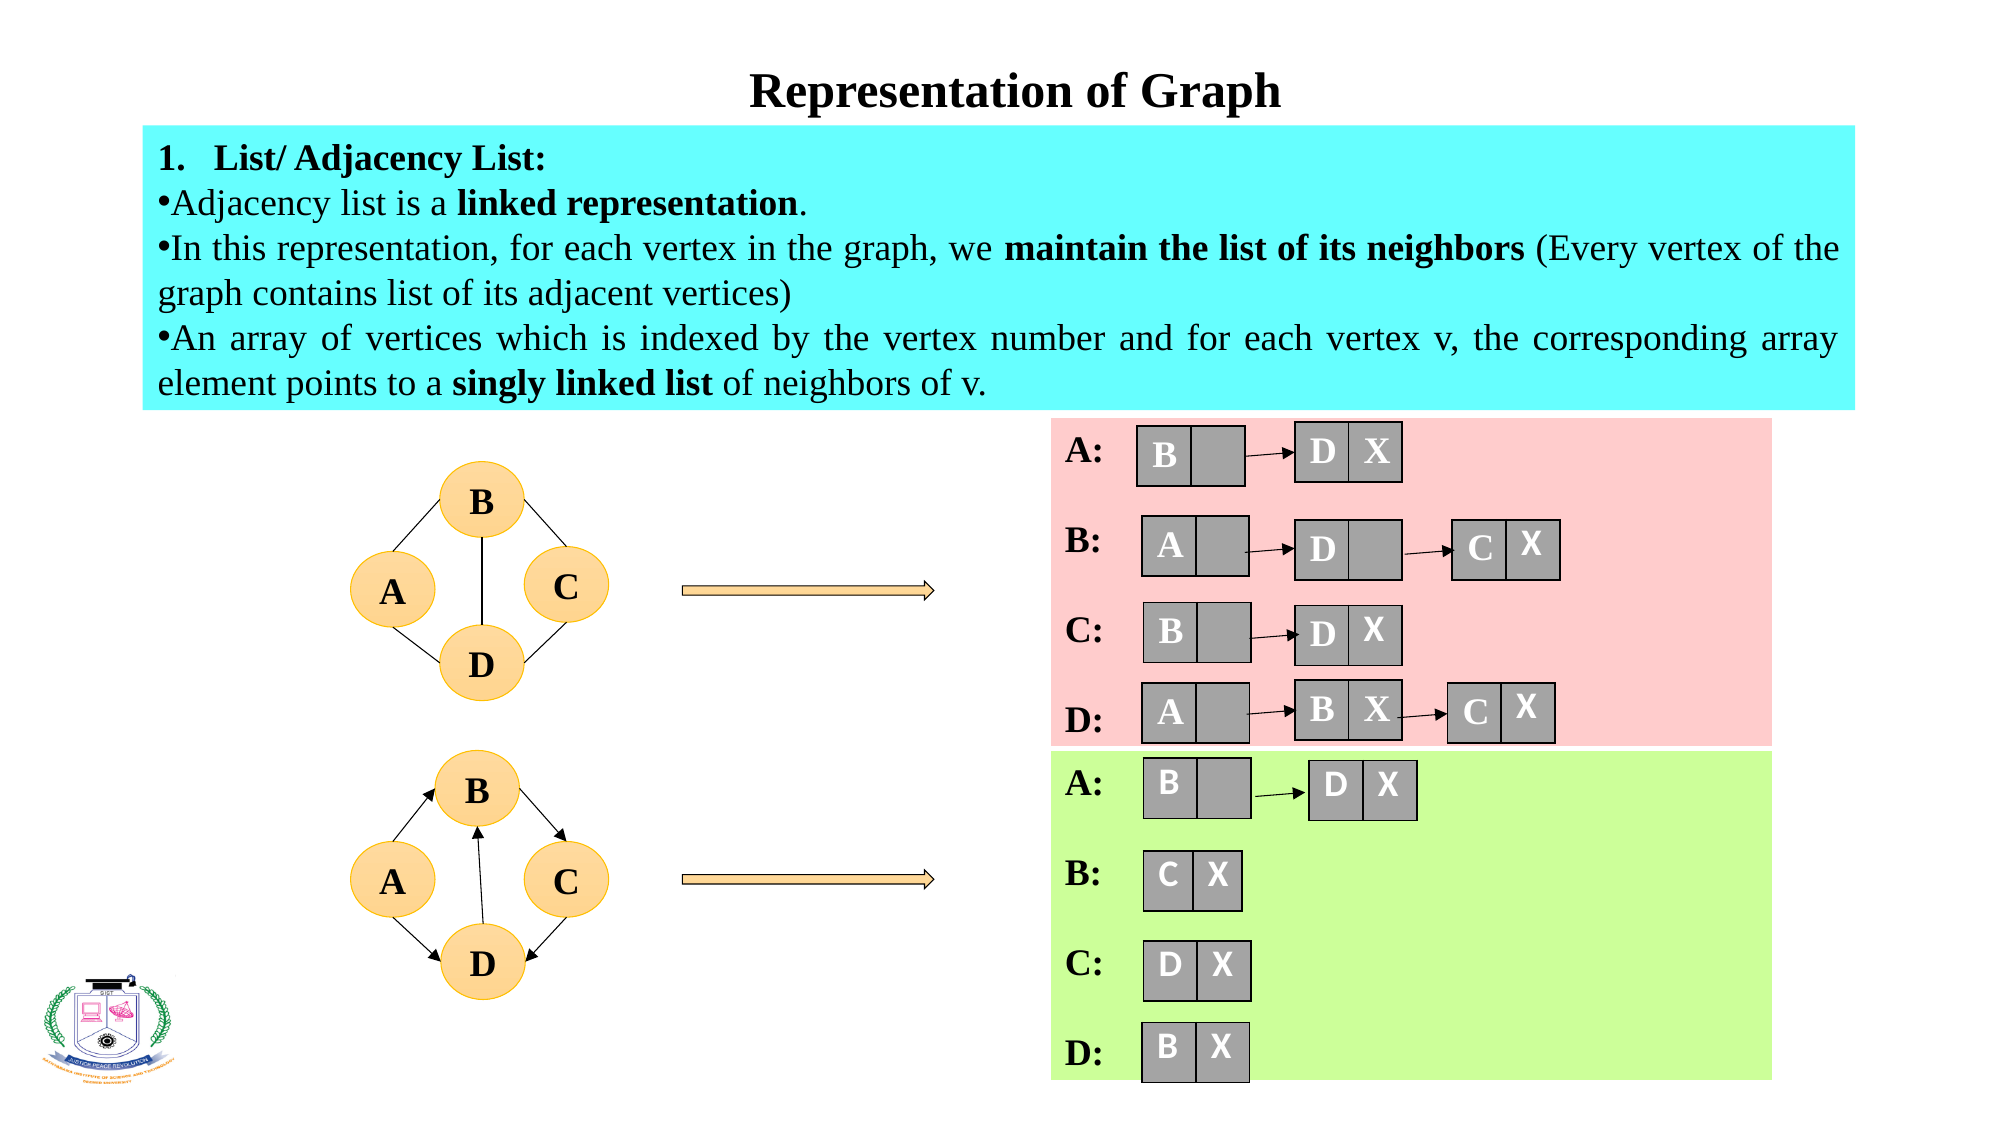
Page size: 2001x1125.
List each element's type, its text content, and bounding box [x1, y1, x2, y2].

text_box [392, 499, 440, 552]
text_box A: B: C: D: [1050, 417, 1773, 747]
table_header X [1349, 606, 1401, 665]
table_header B [1144, 603, 1196, 662]
table_header [1192, 427, 1244, 485]
table_header B [1144, 759, 1196, 818]
table_header B [1296, 681, 1348, 739]
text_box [1244, 452, 1295, 457]
text_box B [439, 461, 525, 538]
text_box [1255, 792, 1306, 797]
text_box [1249, 634, 1300, 639]
table_header [1197, 517, 1248, 575]
table_header C [1144, 852, 1192, 910]
text_box D [439, 624, 525, 702]
table_header C [1453, 521, 1505, 579]
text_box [1397, 713, 1448, 718]
table_header B [1143, 1023, 1195, 1082]
table_header X [1198, 942, 1250, 1000]
table_header D [1144, 942, 1196, 1000]
text_box A [350, 550, 436, 628]
table_header A [1143, 684, 1195, 742]
picture [32, 971, 176, 1088]
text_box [392, 627, 440, 663]
table_header X [1194, 852, 1241, 910]
text_box B [434, 749, 520, 827]
text_box C [523, 546, 610, 623]
table_header X [1364, 761, 1416, 820]
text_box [392, 788, 436, 842]
table_header [1198, 759, 1250, 818]
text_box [524, 499, 567, 547]
table_header X [1502, 684, 1554, 742]
table_header D [1296, 606, 1348, 665]
table_header B [1138, 427, 1190, 485]
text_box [524, 622, 567, 663]
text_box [1244, 548, 1295, 553]
table_header X [1349, 423, 1401, 481]
text_box A [350, 840, 436, 918]
table_header [1198, 603, 1250, 662]
text_box [681, 868, 935, 891]
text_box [519, 788, 567, 842]
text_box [1404, 550, 1455, 555]
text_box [1246, 710, 1297, 715]
table_header X [1197, 1023, 1249, 1082]
table_header [1197, 684, 1249, 742]
table_header A [1143, 517, 1195, 575]
table_header D [1296, 423, 1348, 481]
table_header D [1310, 761, 1362, 820]
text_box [477, 826, 484, 924]
table_header C [1448, 684, 1500, 742]
text_box C [523, 840, 610, 918]
table_header X [1507, 521, 1559, 579]
text_box [681, 579, 935, 602]
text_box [392, 917, 441, 962]
text_box D [440, 923, 526, 1001]
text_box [525, 917, 567, 962]
text_box List/ Adjacency List: Adjacency list is a linked representation. In this representation, for each vertex in the graph, we maintain the list of its neighbors (Every vertex of the graph contains list of its adjacent vertices) An array of vertices which is indexed by the vertex number and for each vertex v, the corresponding array element points to a singly linked list of neighbors of v. [142, 125, 1856, 411]
text_box Representation of Graph [175, 49, 1856, 125]
table_header D [1296, 521, 1348, 579]
text_box A: B: C: D: [1050, 750, 1773, 1081]
table_header X [1349, 681, 1401, 739]
table_header [1349, 521, 1401, 579]
